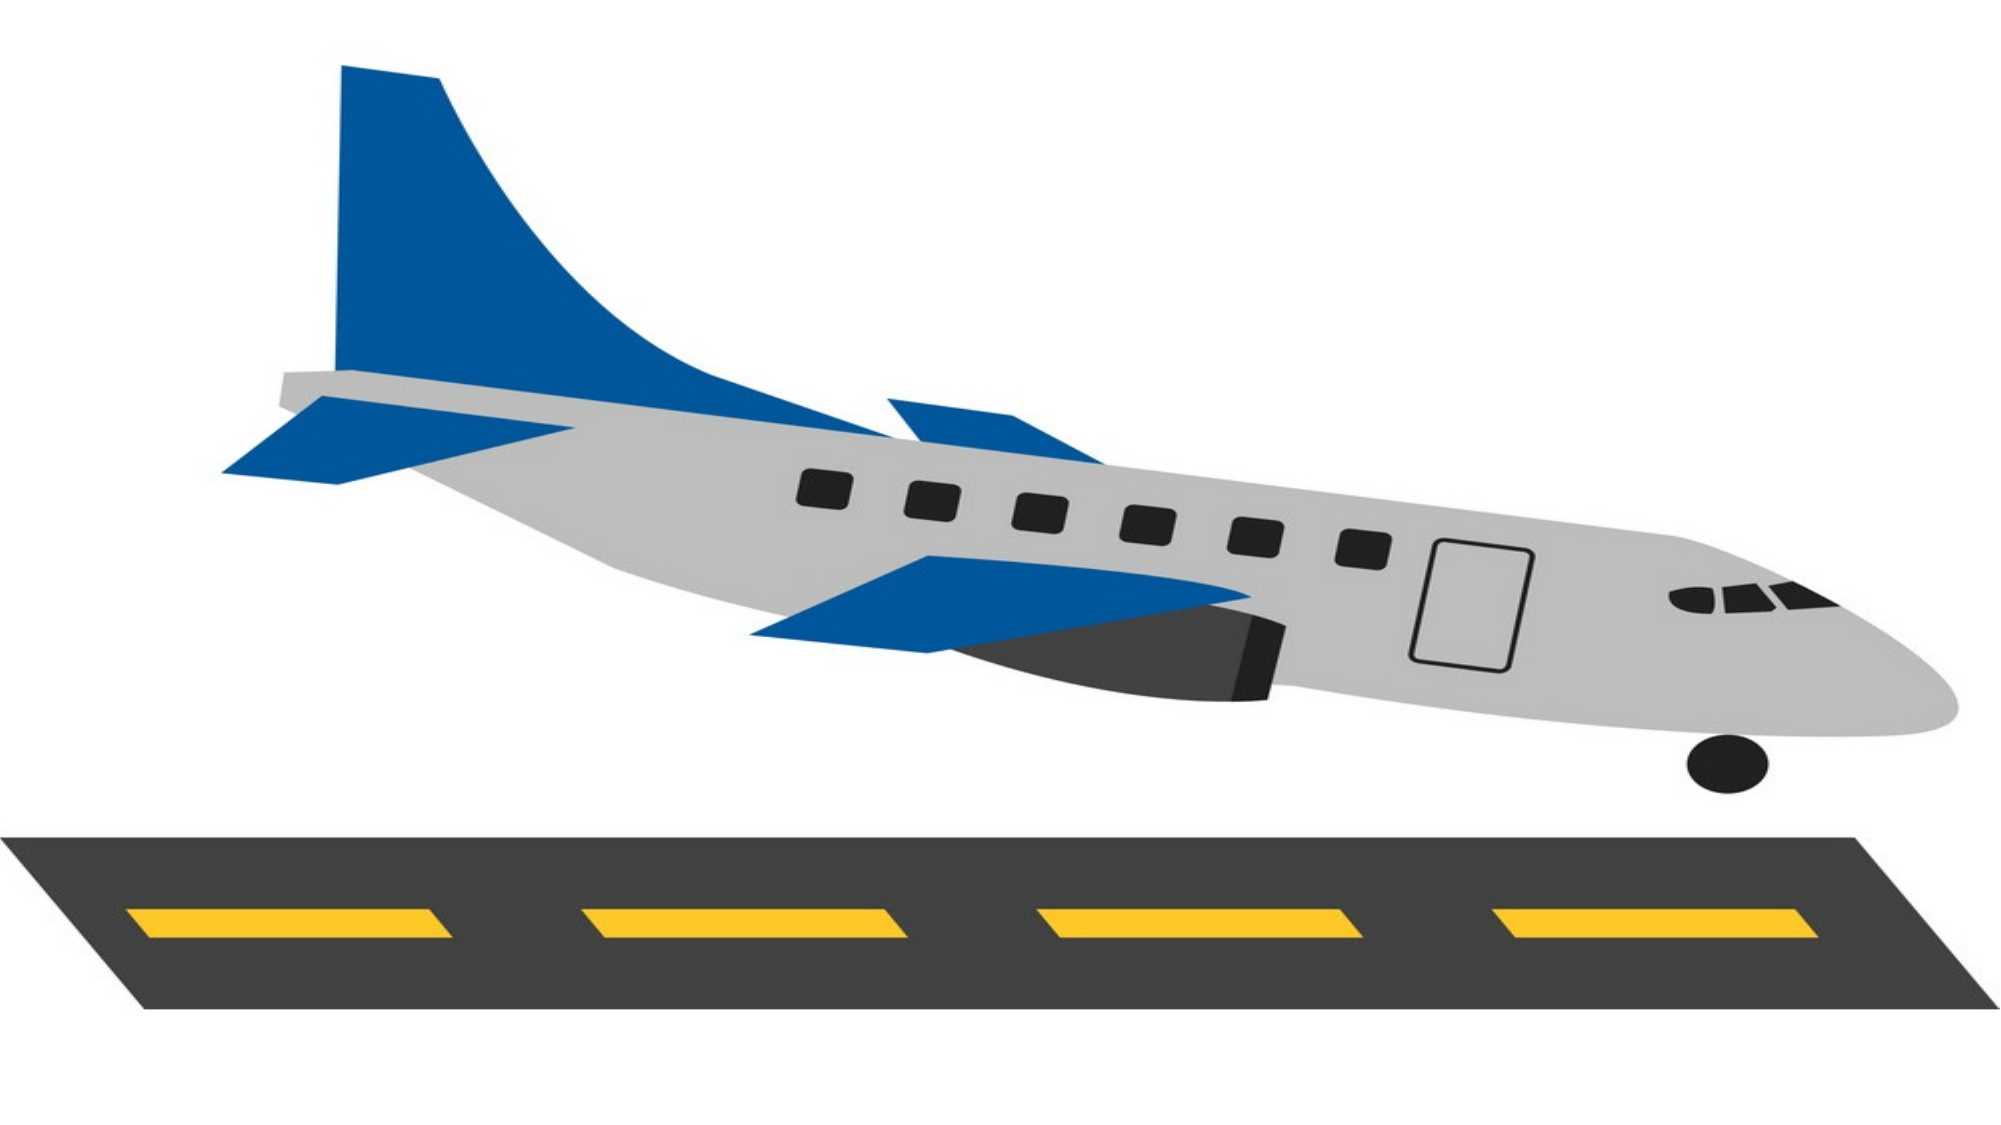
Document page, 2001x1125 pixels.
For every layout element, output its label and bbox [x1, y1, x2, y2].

list [0, 0, 2000, 1125]
